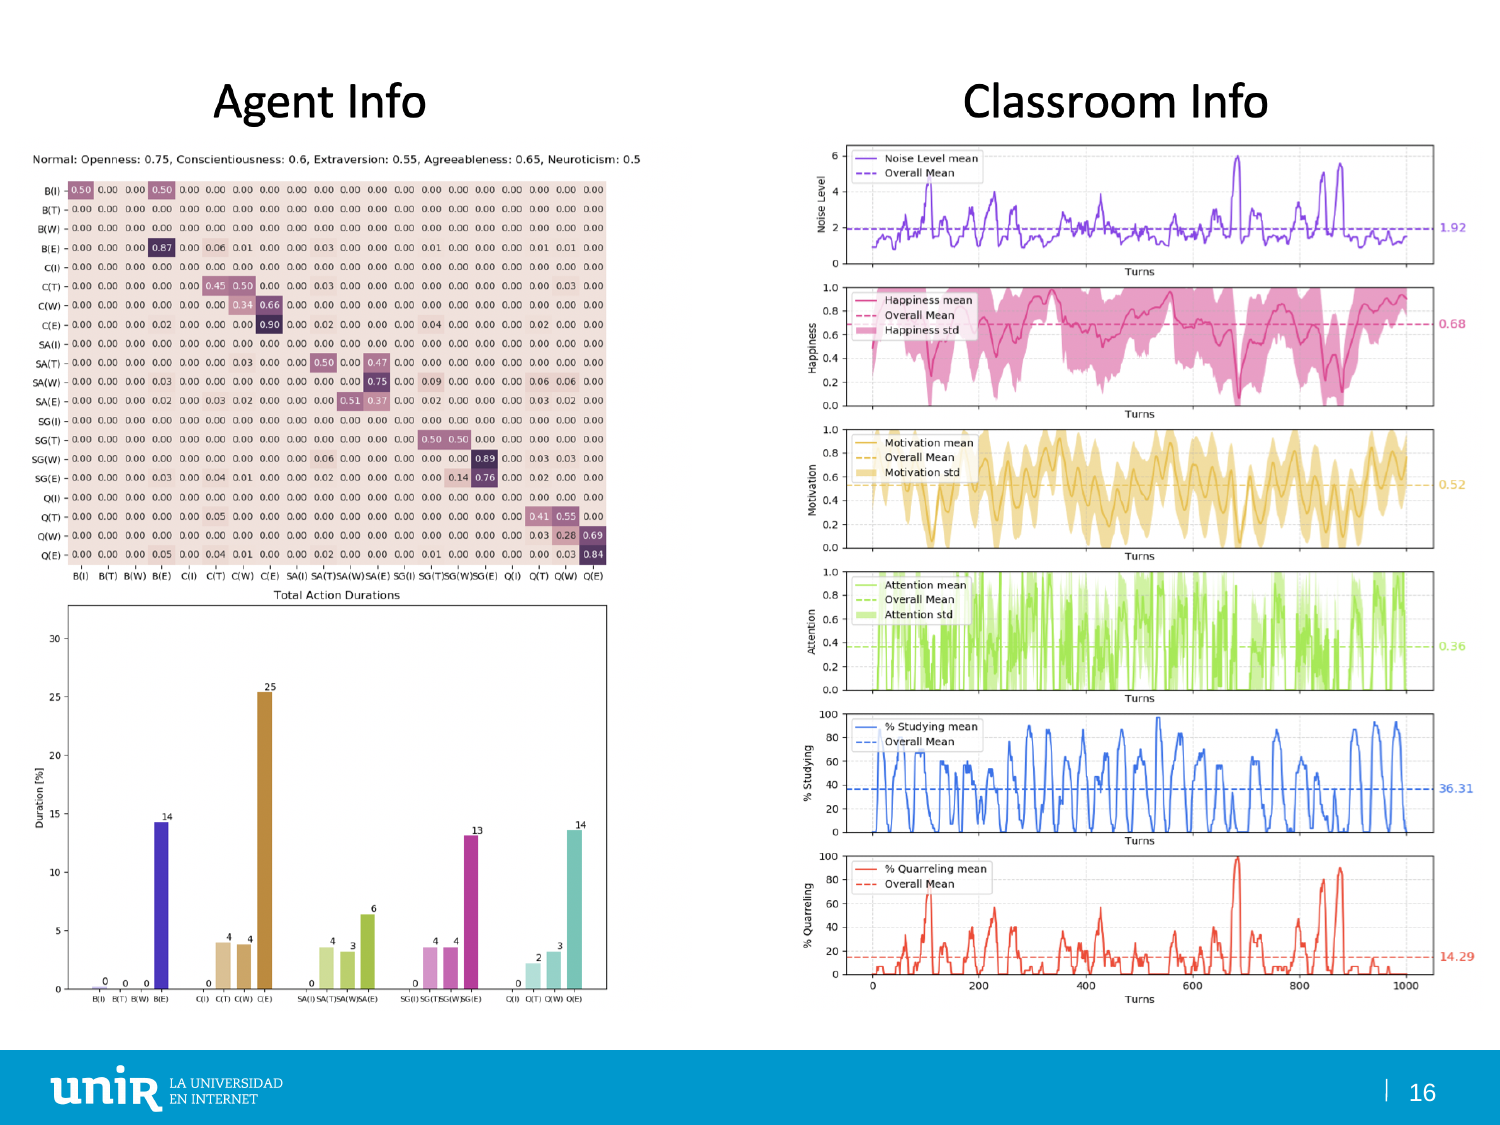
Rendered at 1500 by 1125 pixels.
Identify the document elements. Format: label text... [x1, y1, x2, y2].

picture [117, 1066, 124, 1072]
picture [115, 1078, 125, 1103]
picture [83, 1078, 113, 1103]
picture [130, 1078, 162, 1111]
picture [51, 1078, 81, 1104]
slide_number 16 [1391, 1075, 1438, 1105]
picture [0, 54, 1500, 1011]
